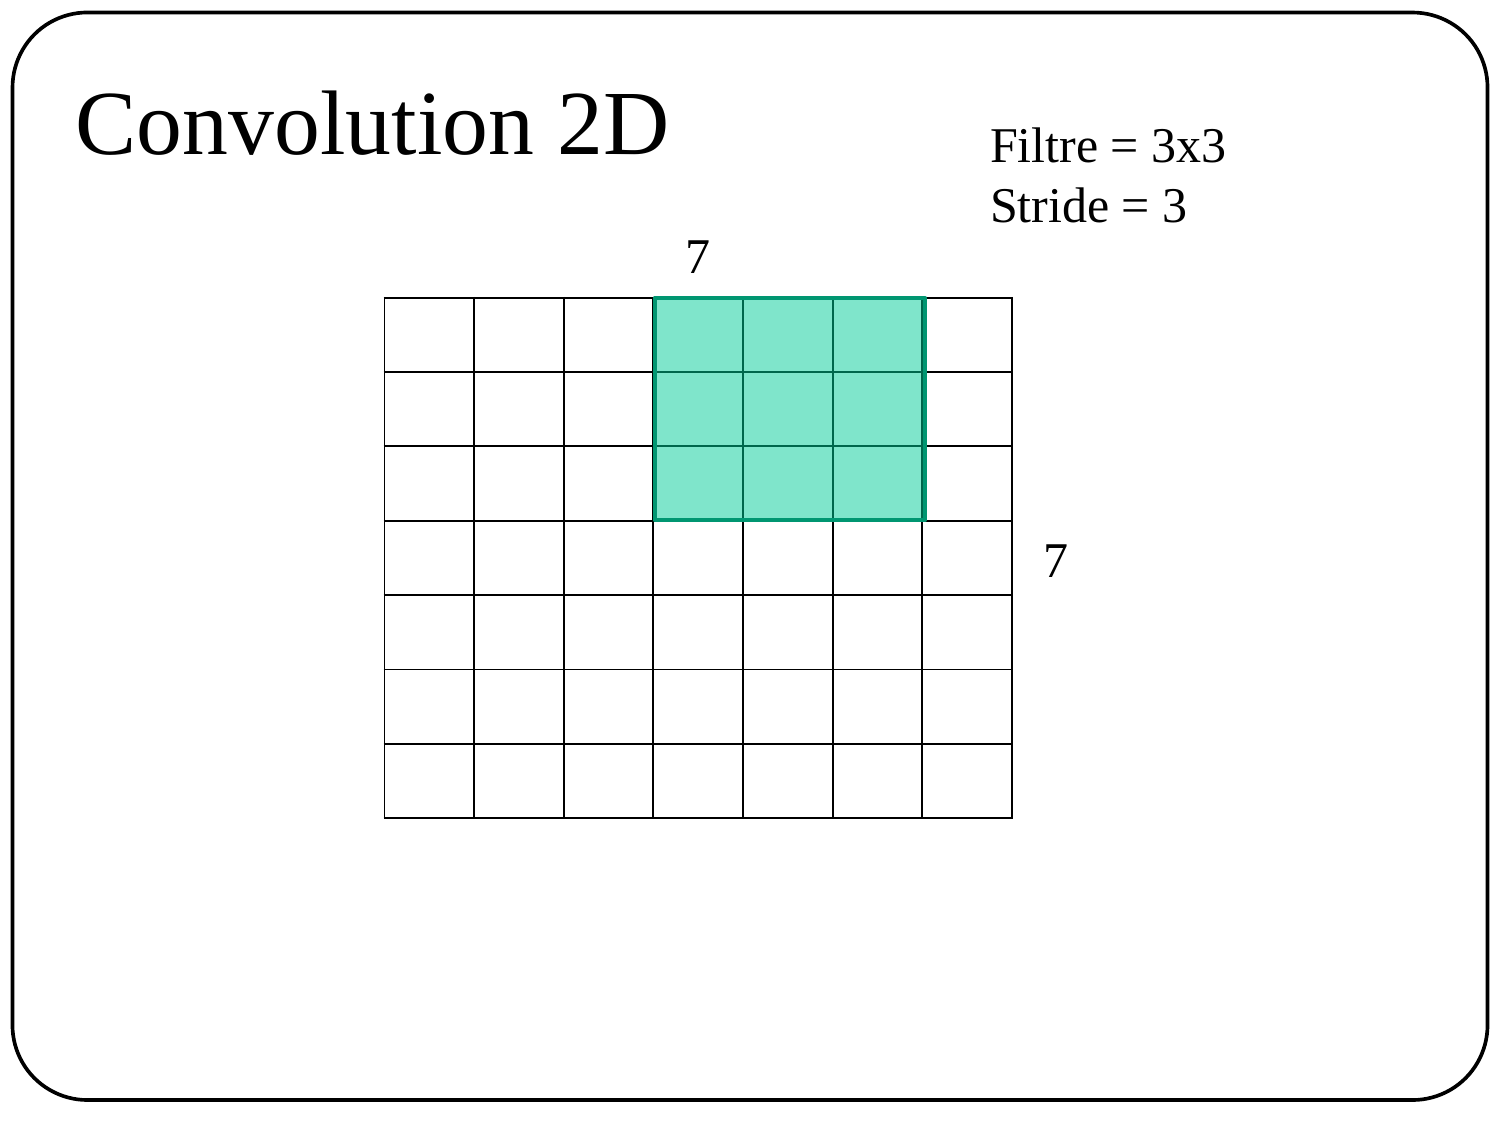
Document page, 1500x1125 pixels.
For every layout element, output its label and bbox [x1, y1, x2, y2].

table_cell [923, 596, 1011, 669]
text_box [658, 301, 741, 370]
table_header [927, 299, 1011, 371]
text_box [1028, 520, 1084, 595]
table_cell [475, 596, 563, 669]
table_cell [927, 373, 1011, 445]
text_box [745, 301, 831, 370]
table_cell [654, 745, 742, 817]
table_cell [927, 447, 1011, 520]
text_box [658, 448, 741, 517]
text_box [975, 105, 1242, 240]
table_cell [475, 670, 563, 743]
table_cell [923, 745, 1011, 817]
table_header [565, 299, 652, 371]
table_header [385, 299, 473, 371]
table_cell [923, 522, 1011, 594]
text_box [670, 216, 726, 292]
table_cell [744, 670, 832, 743]
table_cell [834, 670, 921, 743]
table_cell [385, 596, 473, 669]
table_cell [475, 373, 563, 445]
table_cell [385, 670, 473, 743]
table_cell [385, 522, 473, 594]
table_cell [385, 373, 473, 445]
table_cell [744, 745, 832, 817]
table_cell [475, 745, 563, 817]
table_cell [385, 447, 473, 520]
table_cell [475, 447, 563, 520]
table_cell [565, 373, 652, 445]
text_box [835, 374, 920, 444]
table_cell [923, 670, 1011, 743]
table_cell [385, 745, 473, 817]
table_cell [565, 745, 652, 817]
text_box [835, 448, 920, 517]
table_cell [565, 522, 652, 594]
table_cell [654, 596, 742, 669]
table_cell [744, 596, 832, 669]
text_box [658, 374, 741, 444]
table_cell [654, 670, 742, 743]
table_cell [565, 670, 652, 743]
text_box [745, 374, 831, 444]
table_cell [475, 522, 563, 594]
title [60, 23, 1337, 212]
table_cell [654, 522, 742, 594]
table_cell [744, 522, 832, 594]
table_header [475, 299, 563, 371]
table_cell [565, 447, 652, 520]
text_box [835, 301, 920, 370]
table_cell [834, 745, 921, 817]
table_cell [565, 596, 652, 669]
table_cell [834, 522, 921, 594]
text_box [745, 448, 831, 517]
table_cell [834, 596, 921, 669]
